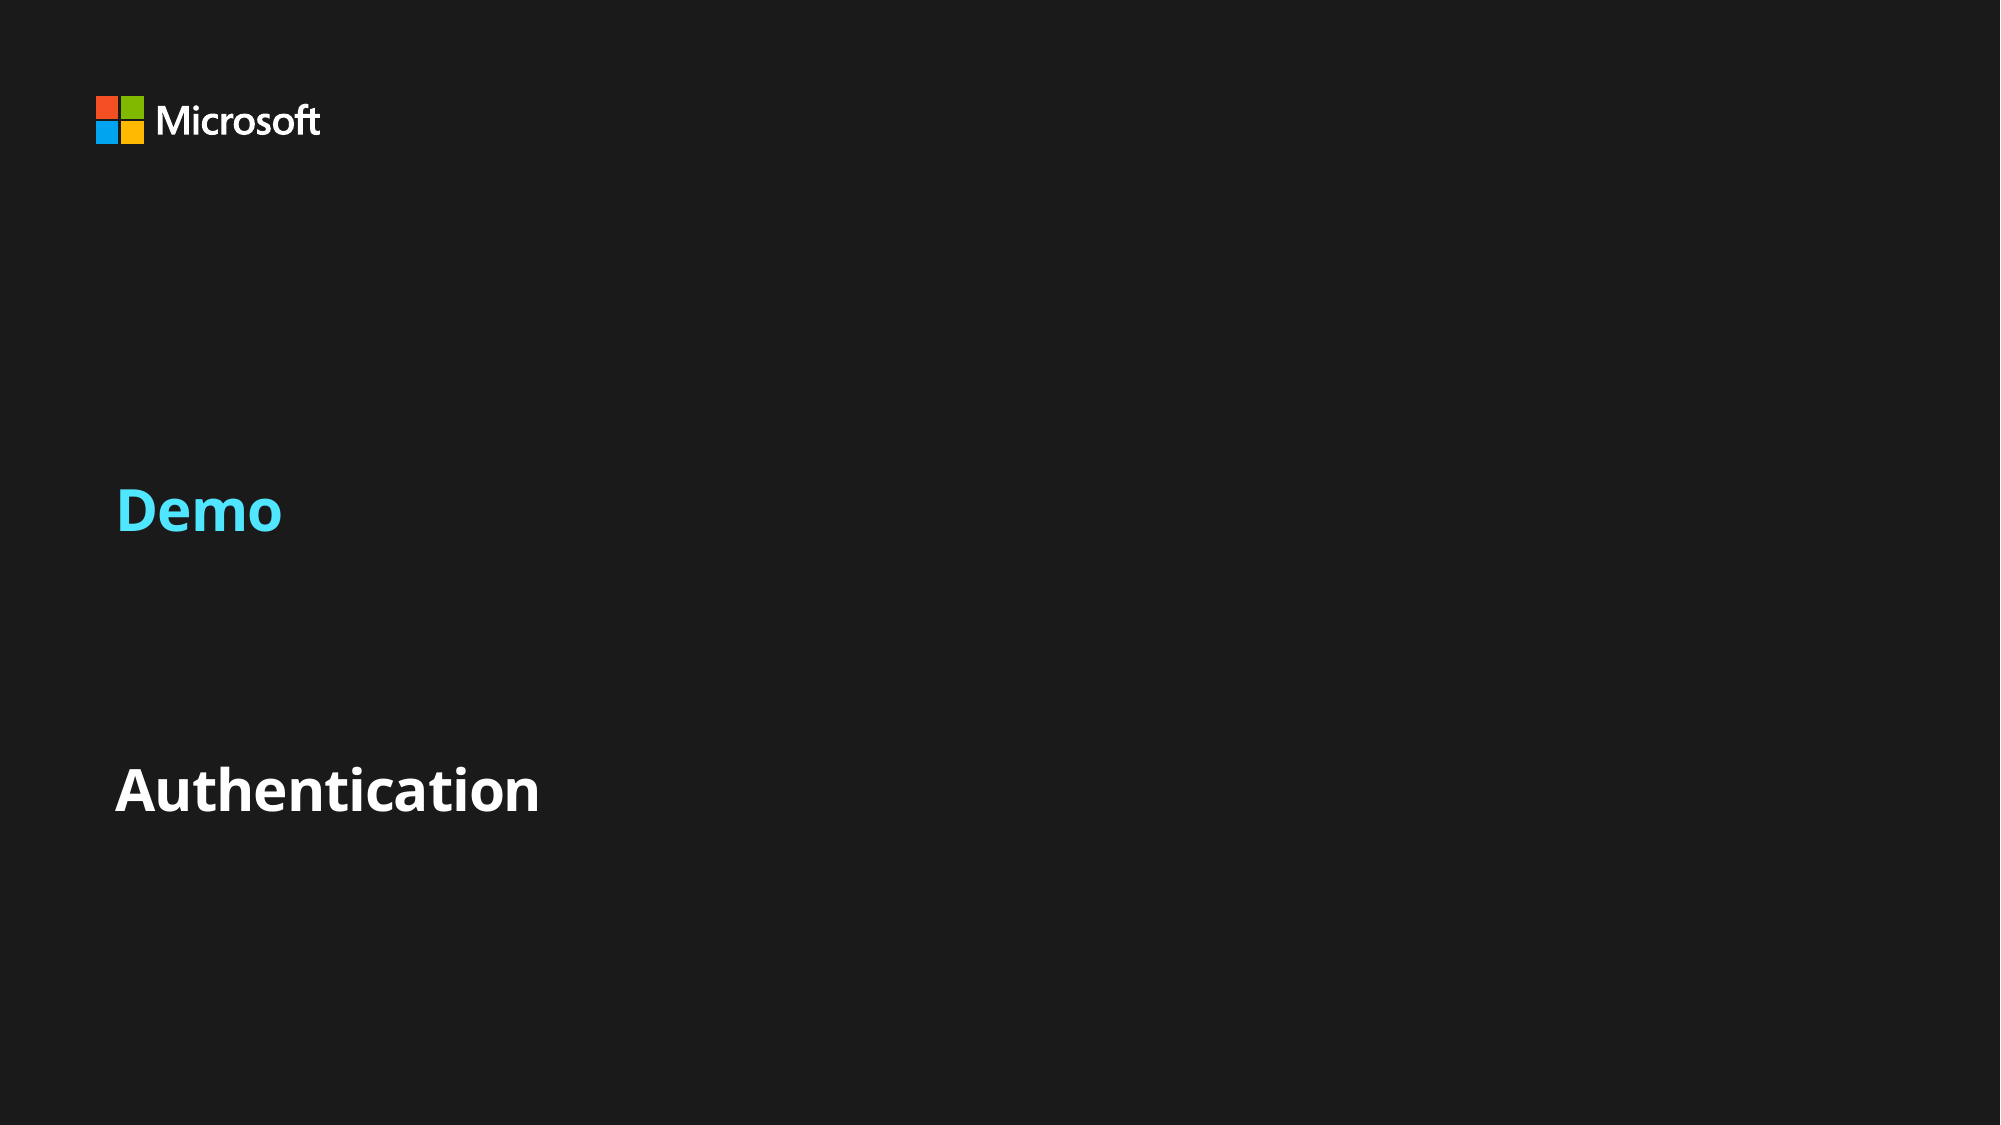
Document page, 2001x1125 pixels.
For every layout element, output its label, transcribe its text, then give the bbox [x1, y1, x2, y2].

title Demo Authentication [115, 398, 1885, 894]
